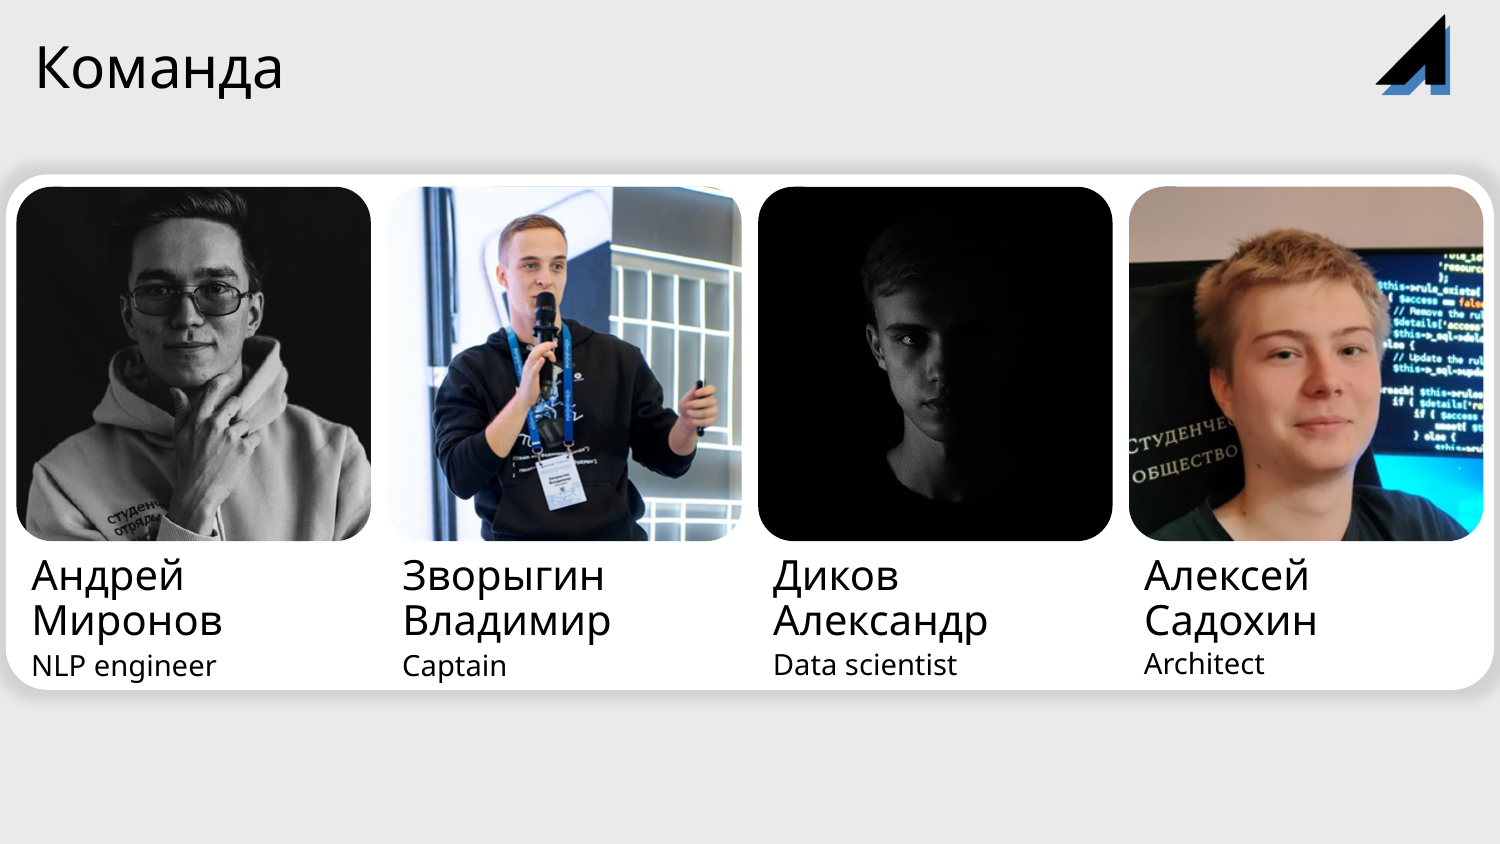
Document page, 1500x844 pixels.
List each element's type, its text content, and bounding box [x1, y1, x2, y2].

text_box [3, 172, 1497, 692]
text_box [14, 184, 373, 544]
text_box [756, 184, 1115, 544]
text_box Зворыгин Владимир [387, 546, 742, 640]
text_box [1126, 184, 1486, 544]
text_box Андрей Миронов [16, 546, 371, 639]
text_box Data scientist [758, 639, 1113, 689]
text_box Captain [387, 640, 742, 691]
text_box Алексей Садохин [1129, 546, 1484, 638]
text_box NLP engineer [16, 639, 371, 690]
text_box Architect [1129, 638, 1484, 688]
picture [1367, 7, 1459, 104]
text_box Диков Александр [758, 546, 1113, 639]
text_box [385, 184, 744, 544]
text_box Команда [22, 18, 1405, 121]
